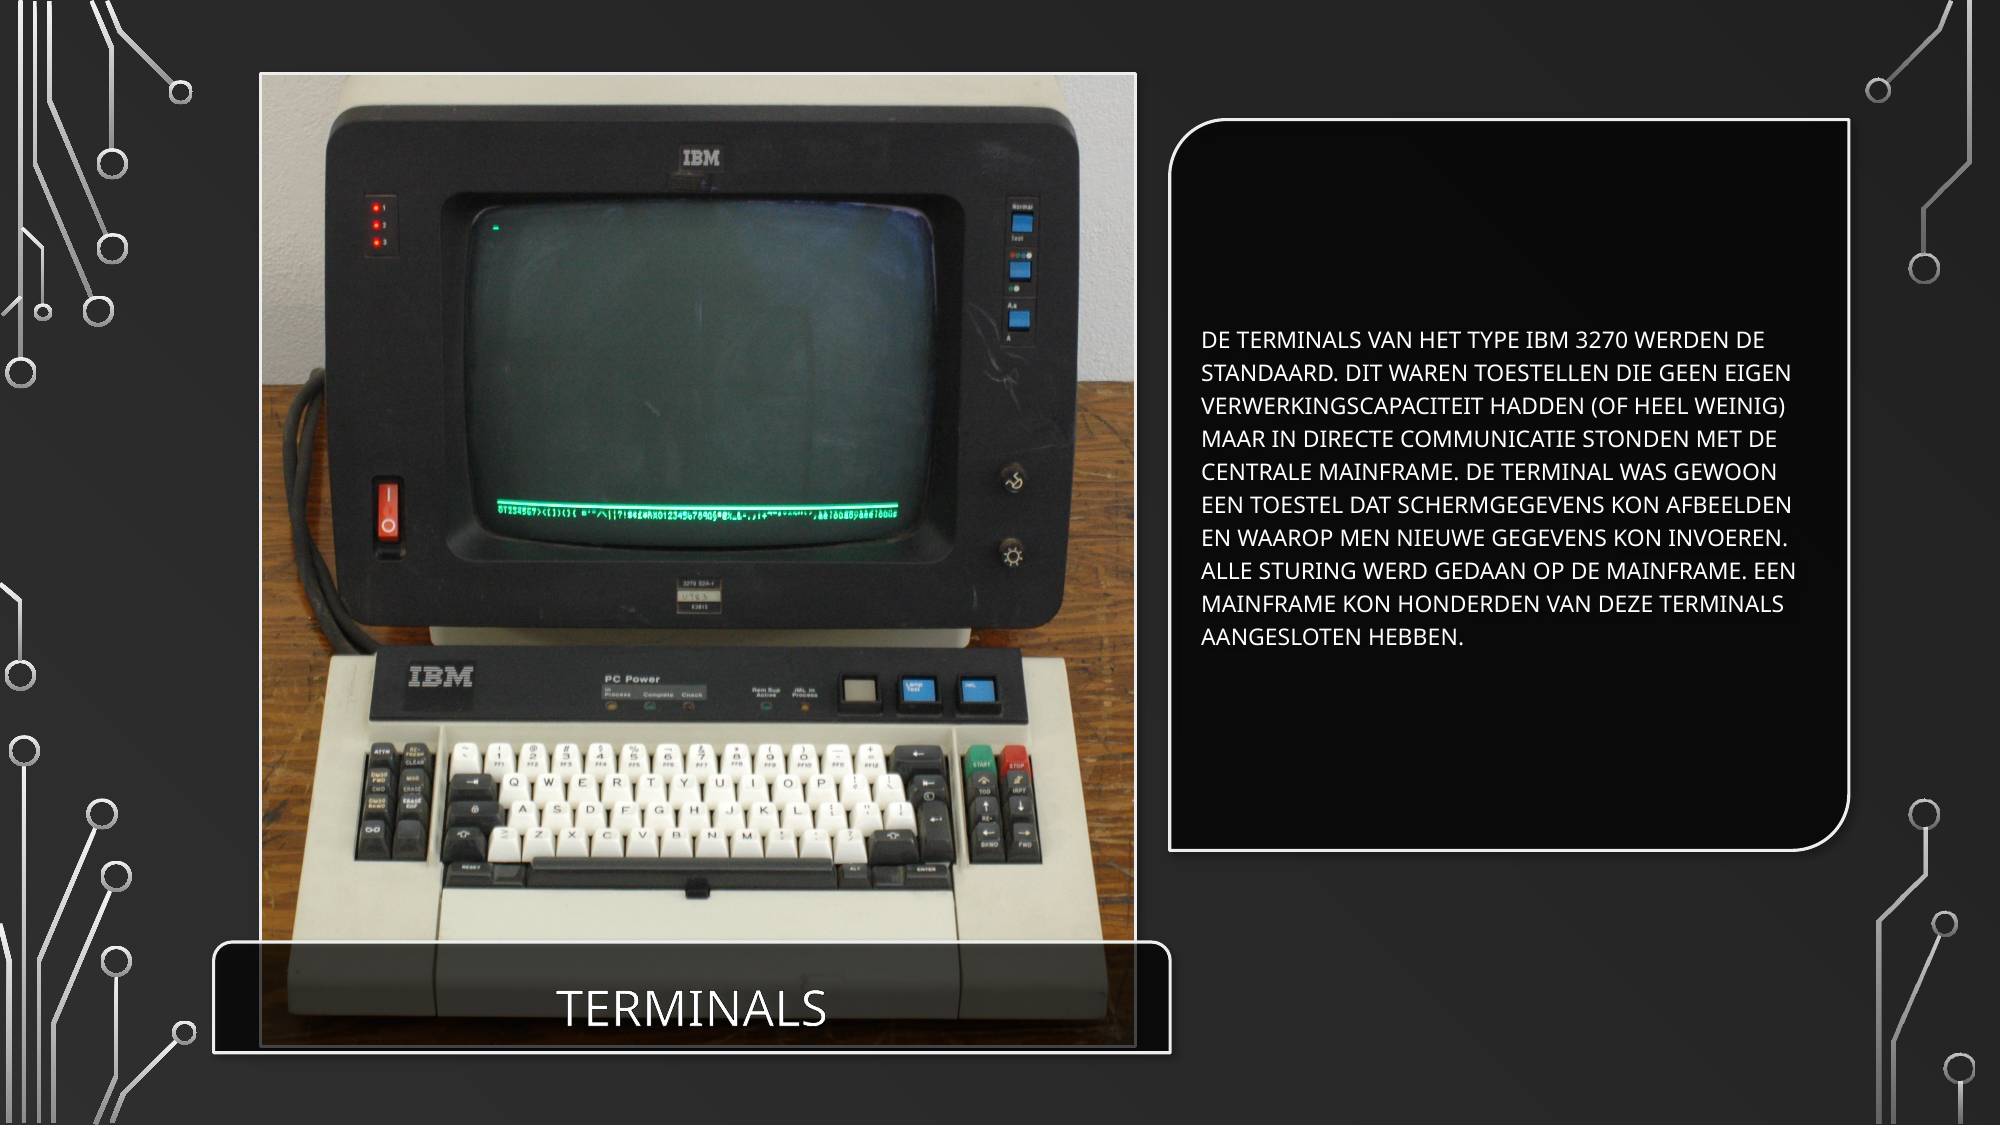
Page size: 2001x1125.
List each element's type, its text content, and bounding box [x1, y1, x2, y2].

text_box terminals [213, 941, 1171, 1053]
picture [261, 74, 1134, 1046]
text_box De terminals van het type ibm 3270 werden de standaard. Dit waren toestellen die geen eigen verwerkingscapaciteit hadden (of heel weinig) maar in directe communicatie stonden met de centrale mainframe. De terminal was gewoon een toestel dat schermgegevens kon afbeelden en waarop men nieuwe gegevens kon invoeren. Alle sturing werd gedaan op de mainframe. Een mainframe kon honderden van deze terminals aangesloten hebben. [1169, 119, 1849, 851]
